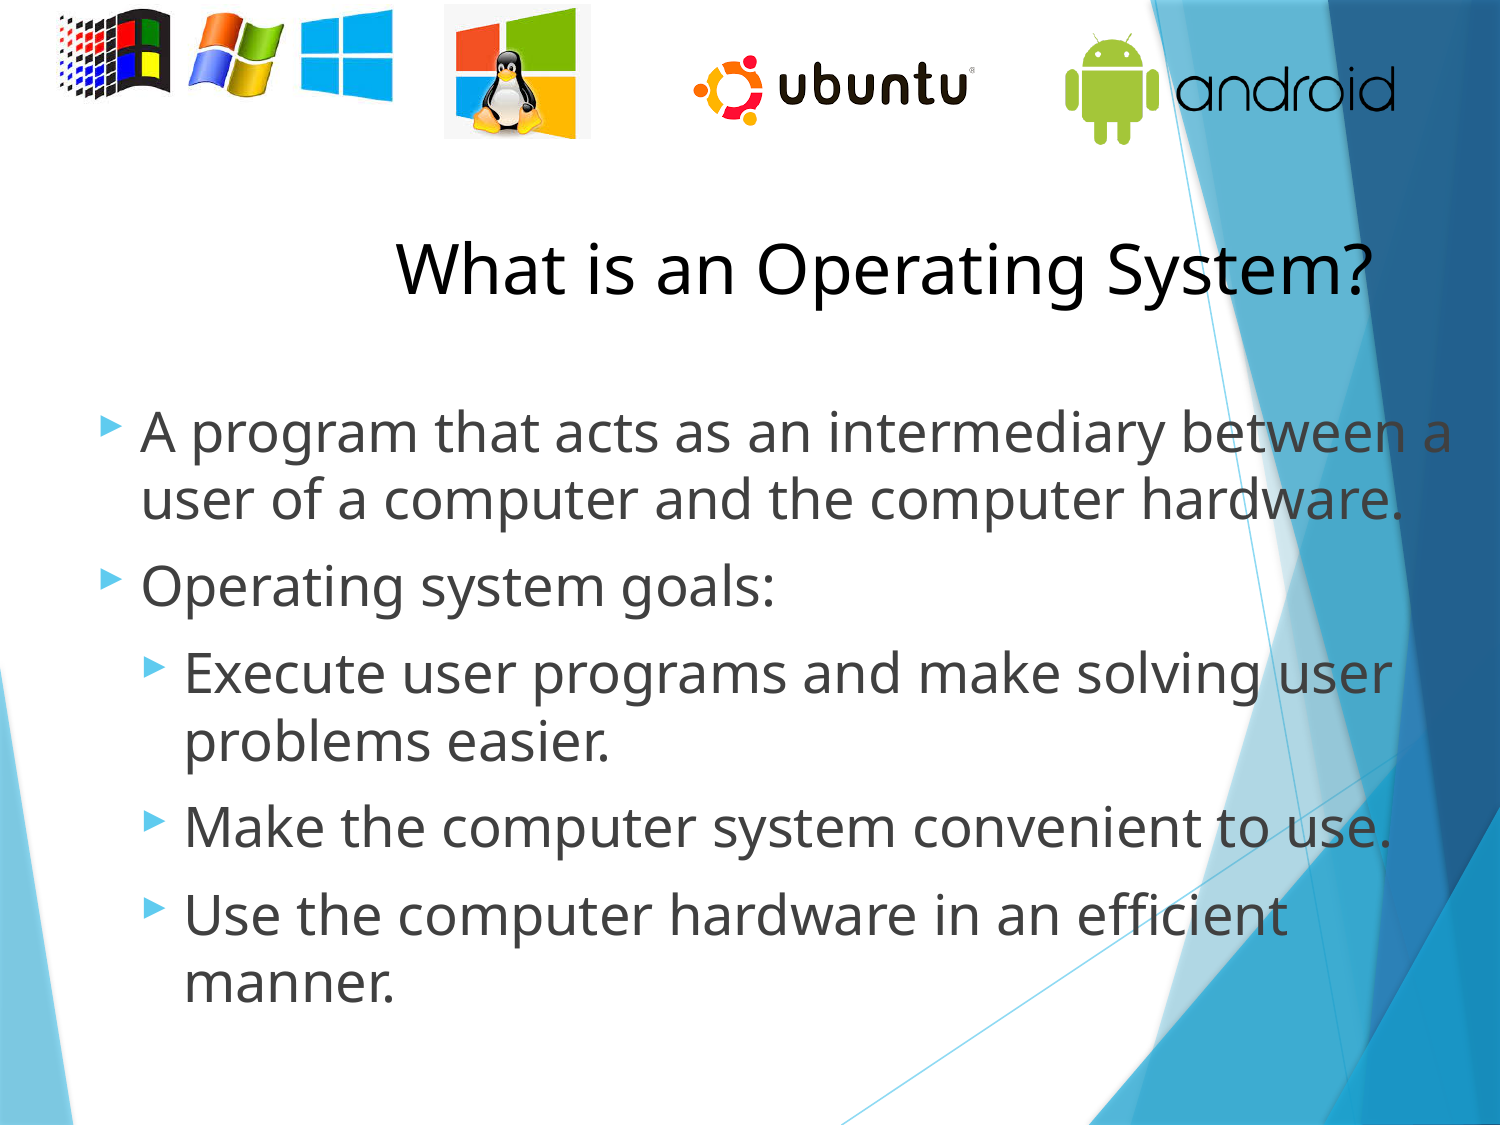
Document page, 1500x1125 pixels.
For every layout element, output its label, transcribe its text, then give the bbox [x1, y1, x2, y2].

picture [693, 10, 975, 169]
picture [56, 4, 395, 105]
list A program that acts as an intermediary between a user of a computer and the computer hardware. Operating system goals: Execute user programs and make solving user problems easier. Make the computer system convenient to use. Use the computer hardware in an efficient manner. [81, 389, 1488, 1065]
picture [1051, 0, 1408, 178]
picture [443, 4, 592, 139]
title What is an Operating System? [379, 217, 1443, 389]
